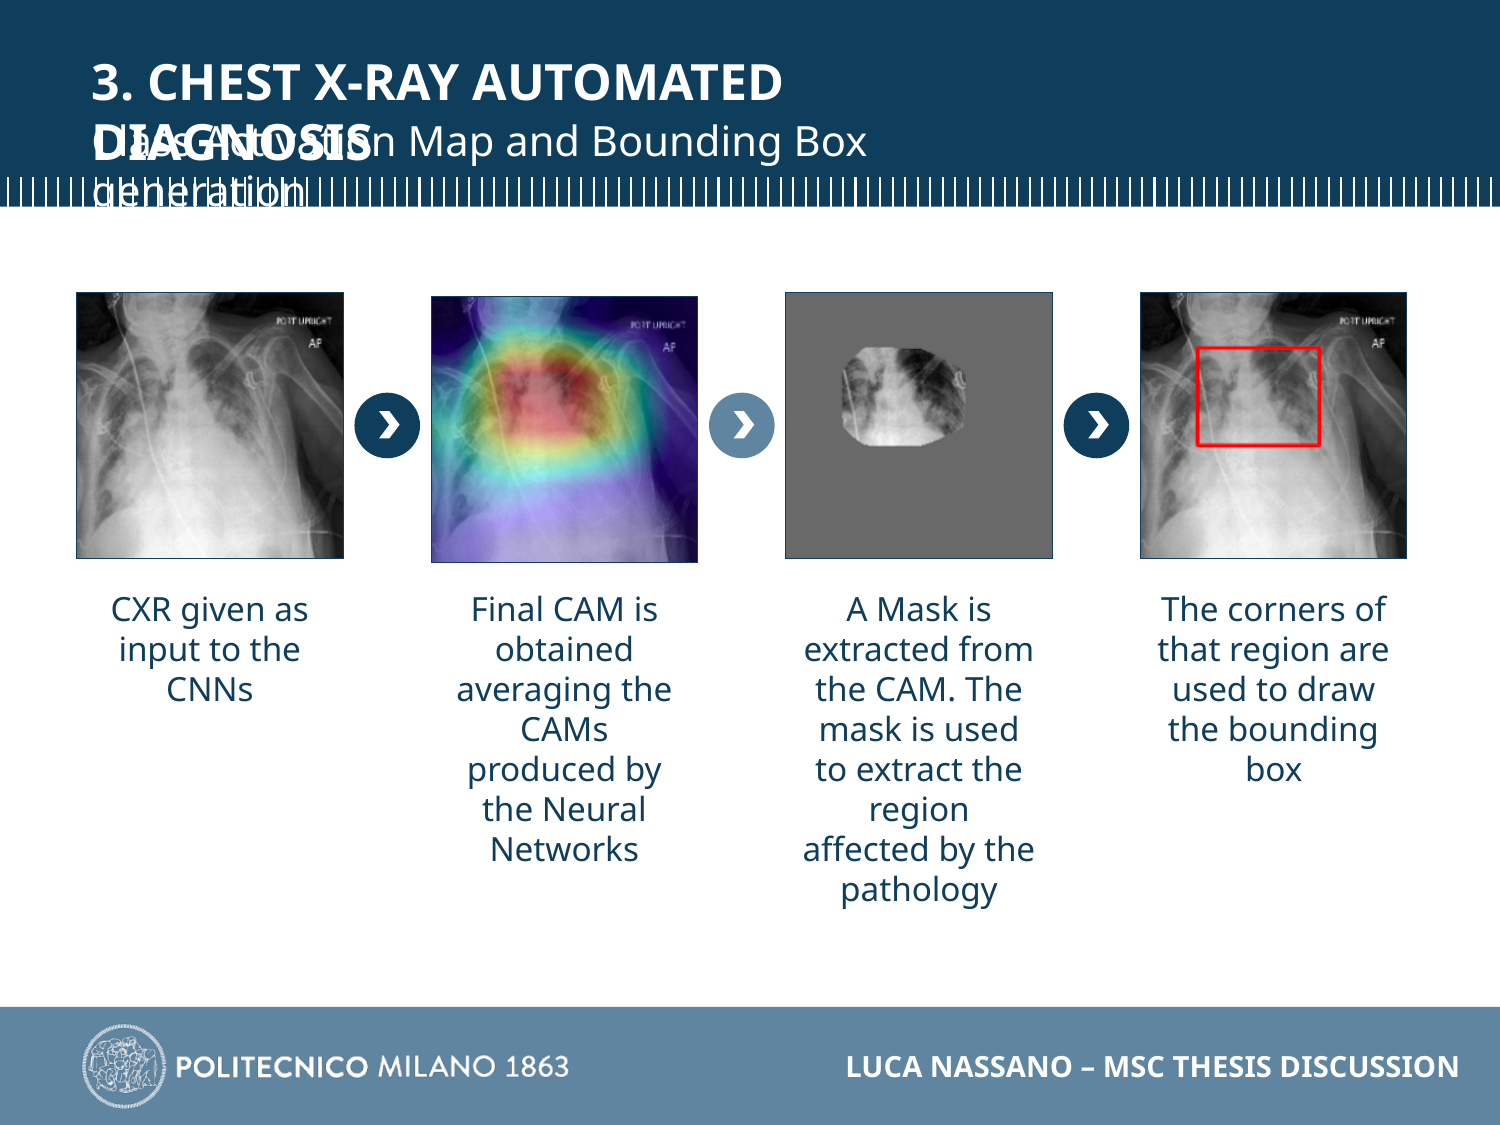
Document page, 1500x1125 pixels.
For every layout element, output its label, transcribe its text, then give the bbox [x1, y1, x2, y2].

text_box Final CAM is obtained averaging the CAMs produced by the Neural Networks [431, 581, 698, 876]
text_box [708, 392, 775, 459]
picture [1140, 292, 1407, 559]
text_box 3. CHEST X-RAY AUTOMATED DIAGNOSIS [76, 43, 1091, 178]
text_box The corners of that region are used to draw the bounding box [1140, 581, 1407, 796]
text_box A Mask is extracted from the CAM. The mask is used to extract the region affected by the pathology [785, 581, 1053, 916]
picture [431, 296, 698, 563]
text_box Class Activation Map and Bounding Box generation [76, 107, 1008, 223]
text_box CXR given as input to the CNNs [76, 581, 344, 716]
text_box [1063, 392, 1130, 459]
picture [76, 292, 344, 559]
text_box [354, 392, 421, 459]
picture [785, 292, 1053, 559]
picture [76, 1018, 576, 1113]
